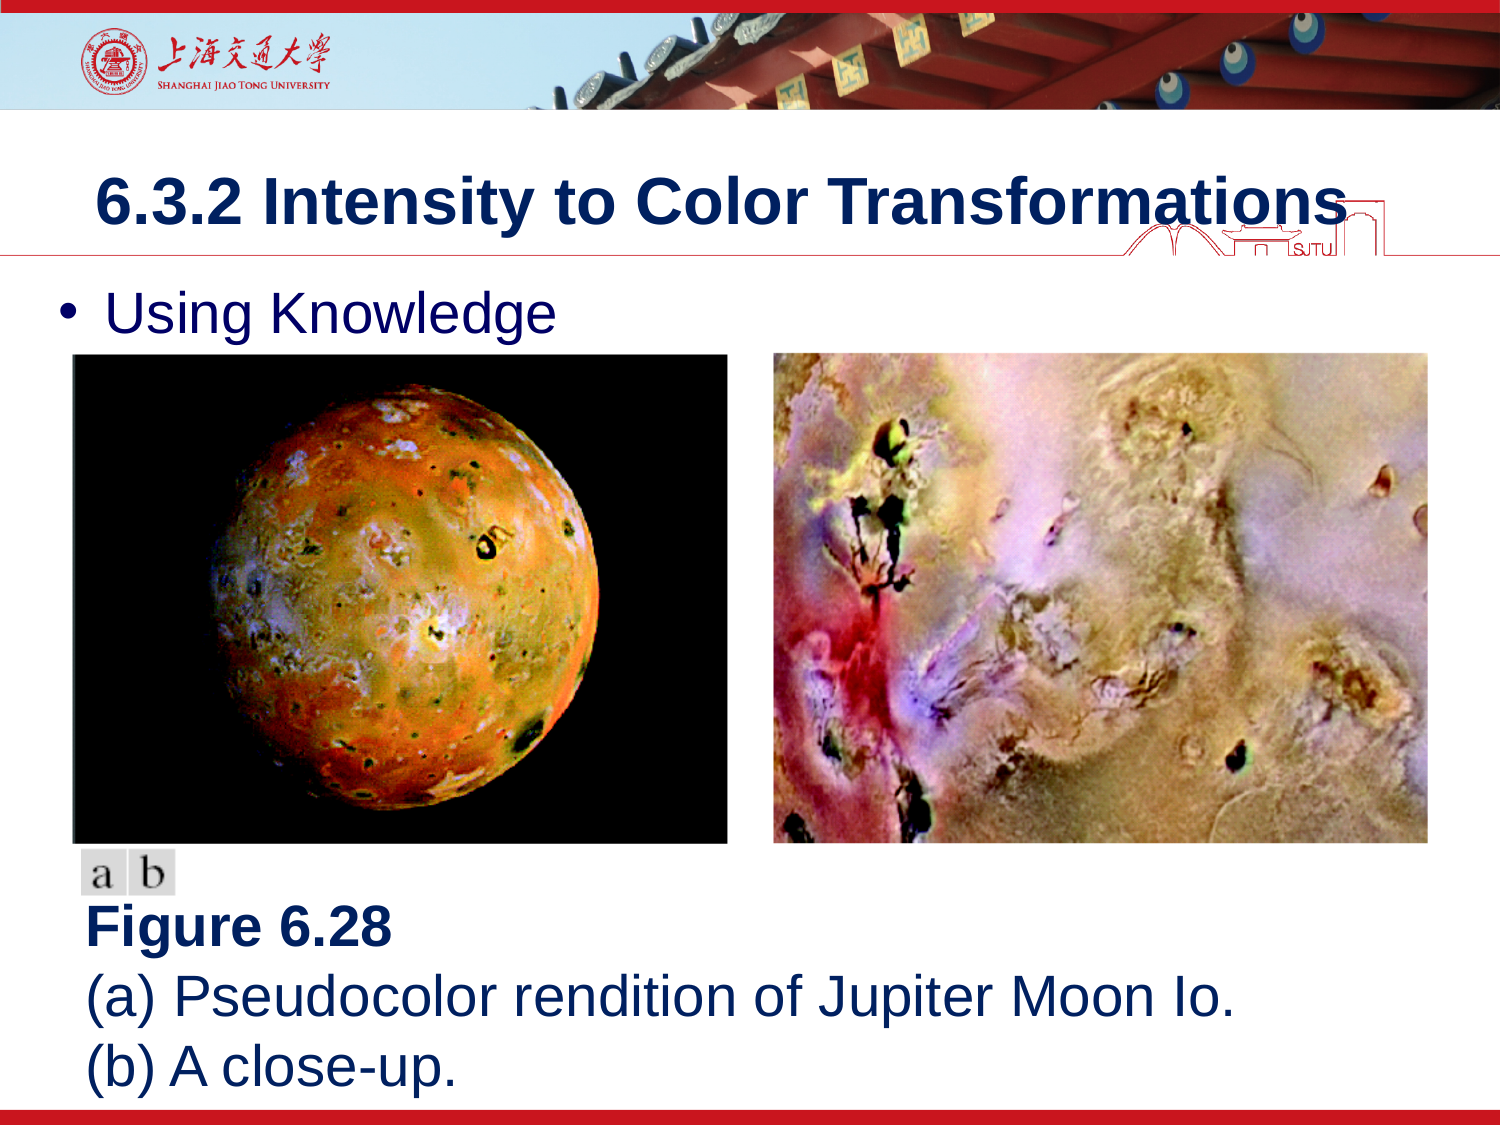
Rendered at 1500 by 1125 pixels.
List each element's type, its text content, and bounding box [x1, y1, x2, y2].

text_box Using Knowledge [43, 268, 574, 353]
text_box Figure 6.28 (a) Pseudocolor rendition of Jupiter Moon Io. (b) A close-up. [70, 880, 1430, 1106]
picture [0, 200, 1500, 256]
picture [0, 0, 1500, 110]
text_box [70, 351, 1430, 846]
title 6.3.2 Intensity to Color Transformations [81, 159, 1455, 254]
picture [80, 845, 177, 898]
